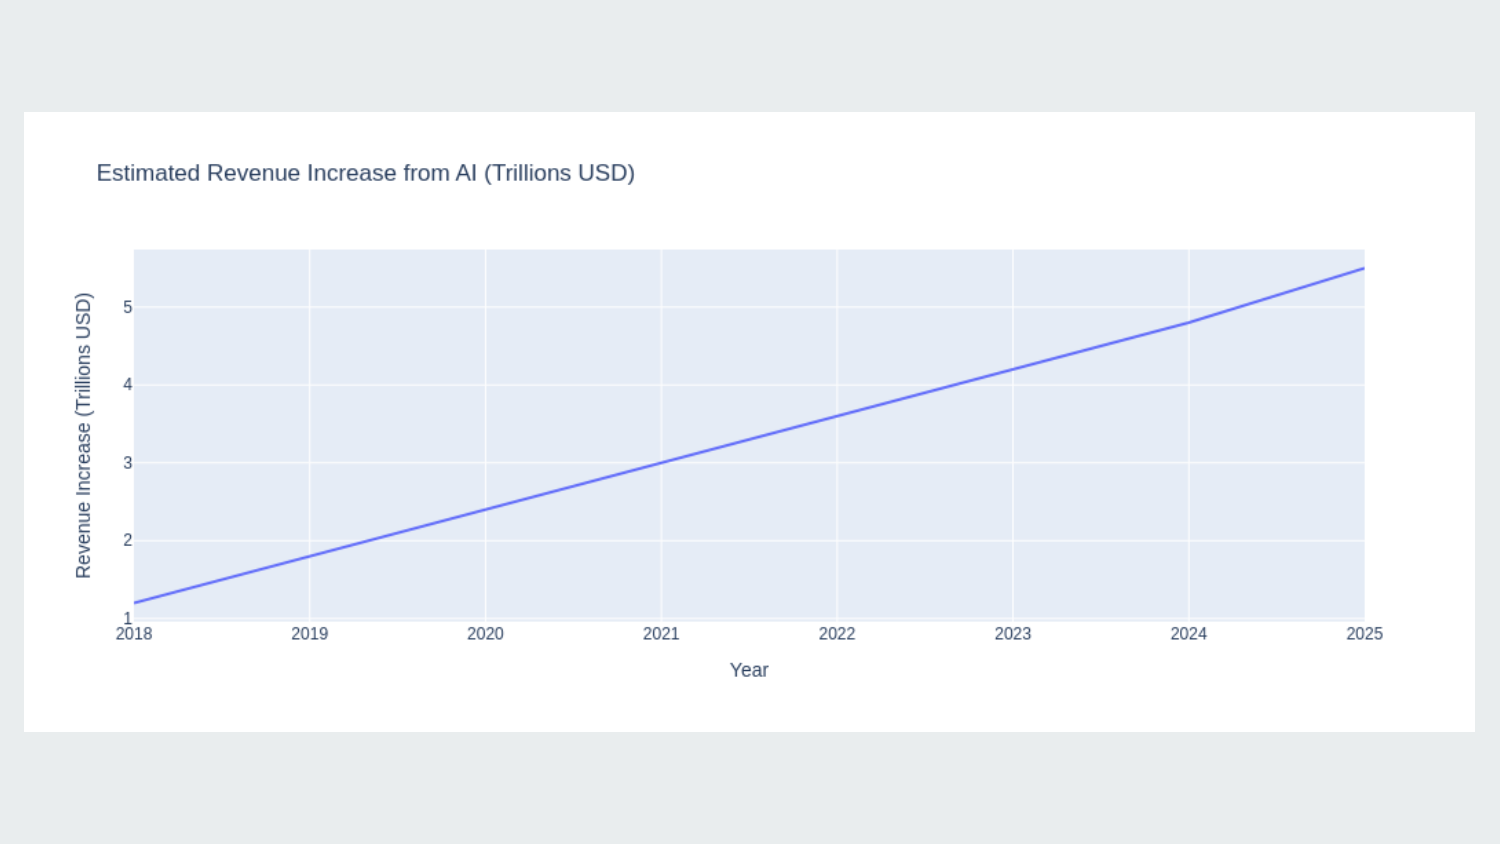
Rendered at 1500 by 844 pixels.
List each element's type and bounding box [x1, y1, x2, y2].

picture [24, 112, 1476, 732]
